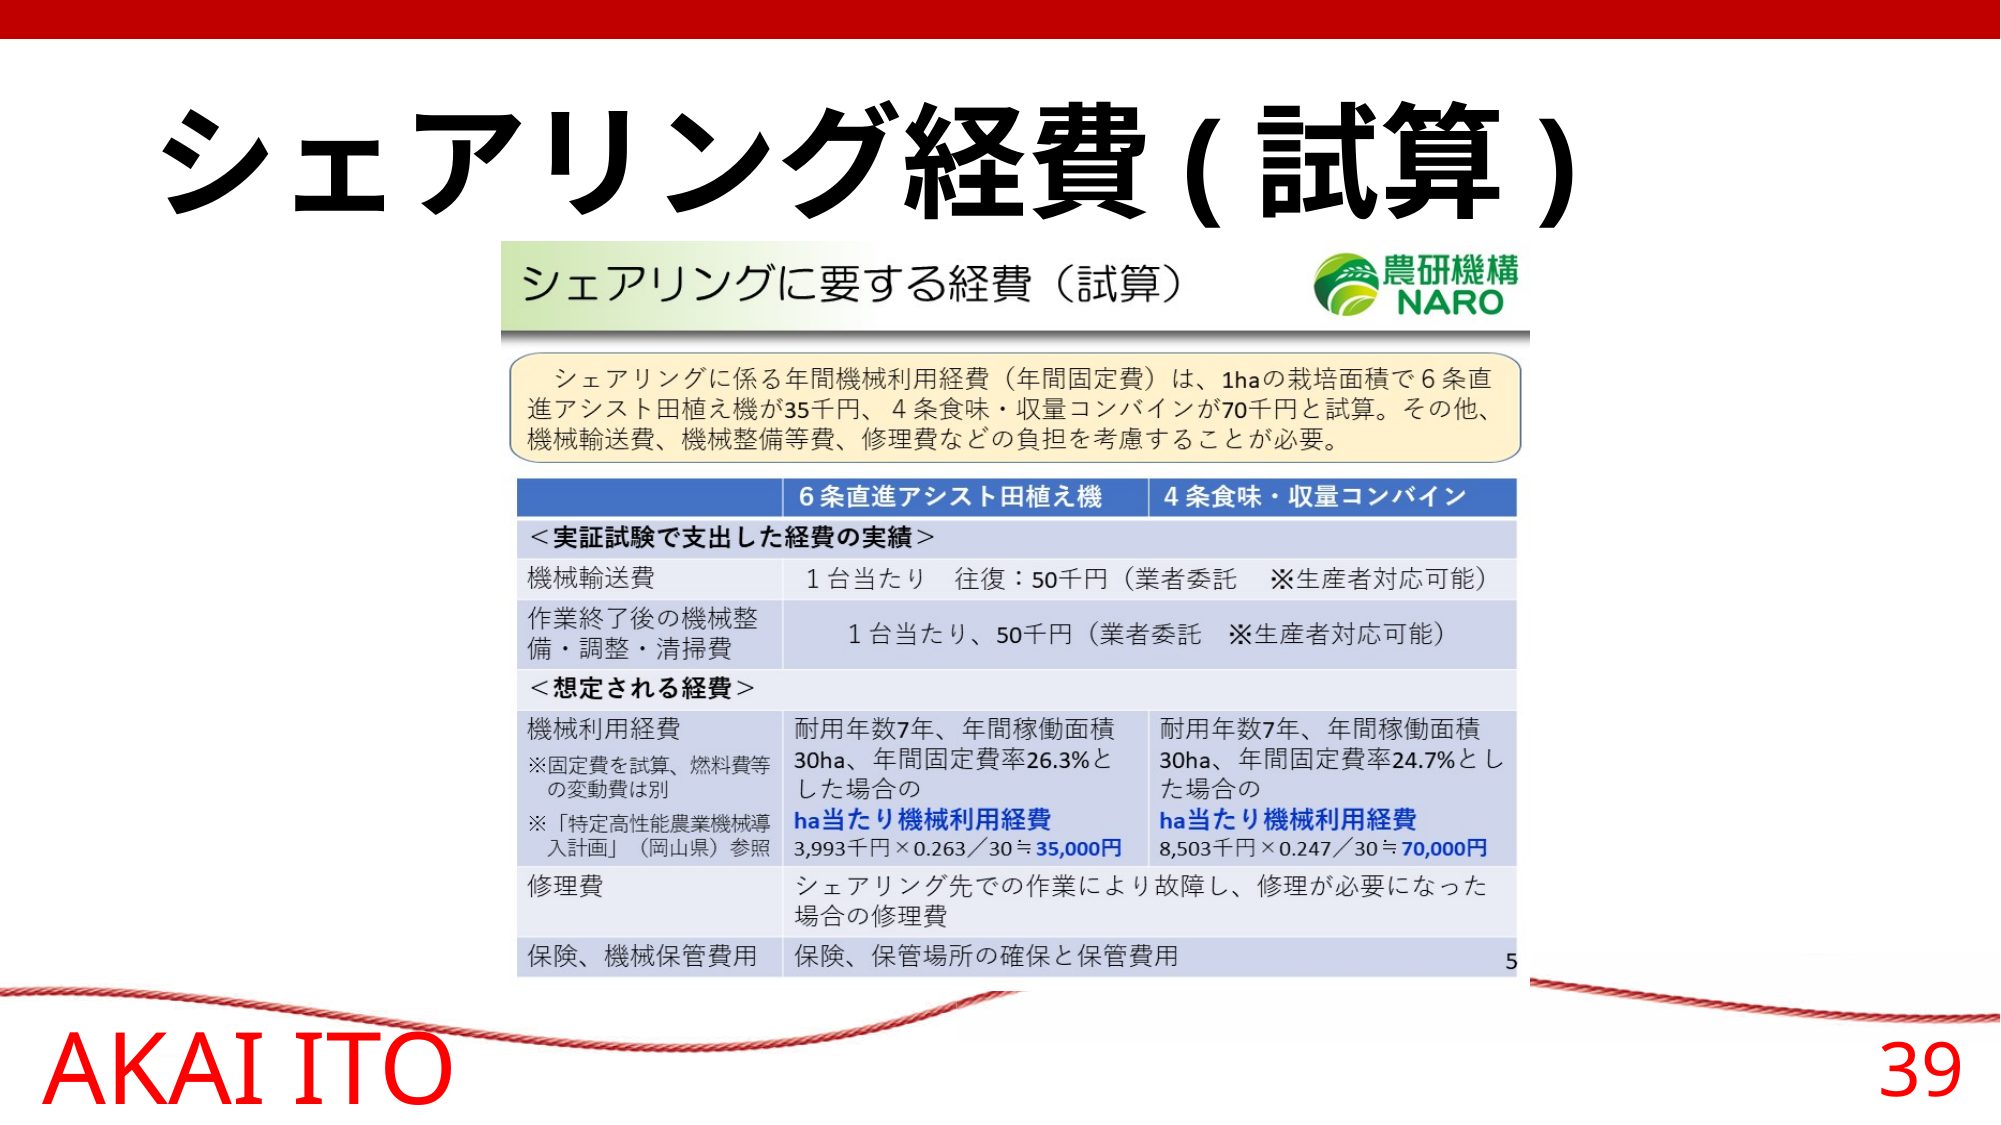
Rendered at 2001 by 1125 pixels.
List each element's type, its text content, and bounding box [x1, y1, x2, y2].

picture [957, 954, 2000, 1041]
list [501, 241, 1530, 991]
footer AKAI ITO [20, 1042, 482, 1103]
slide_number 39 [1529, 1042, 1980, 1103]
title シェアリング経費(試算) [137, 59, 1863, 278]
picture [0, 968, 957, 1057]
